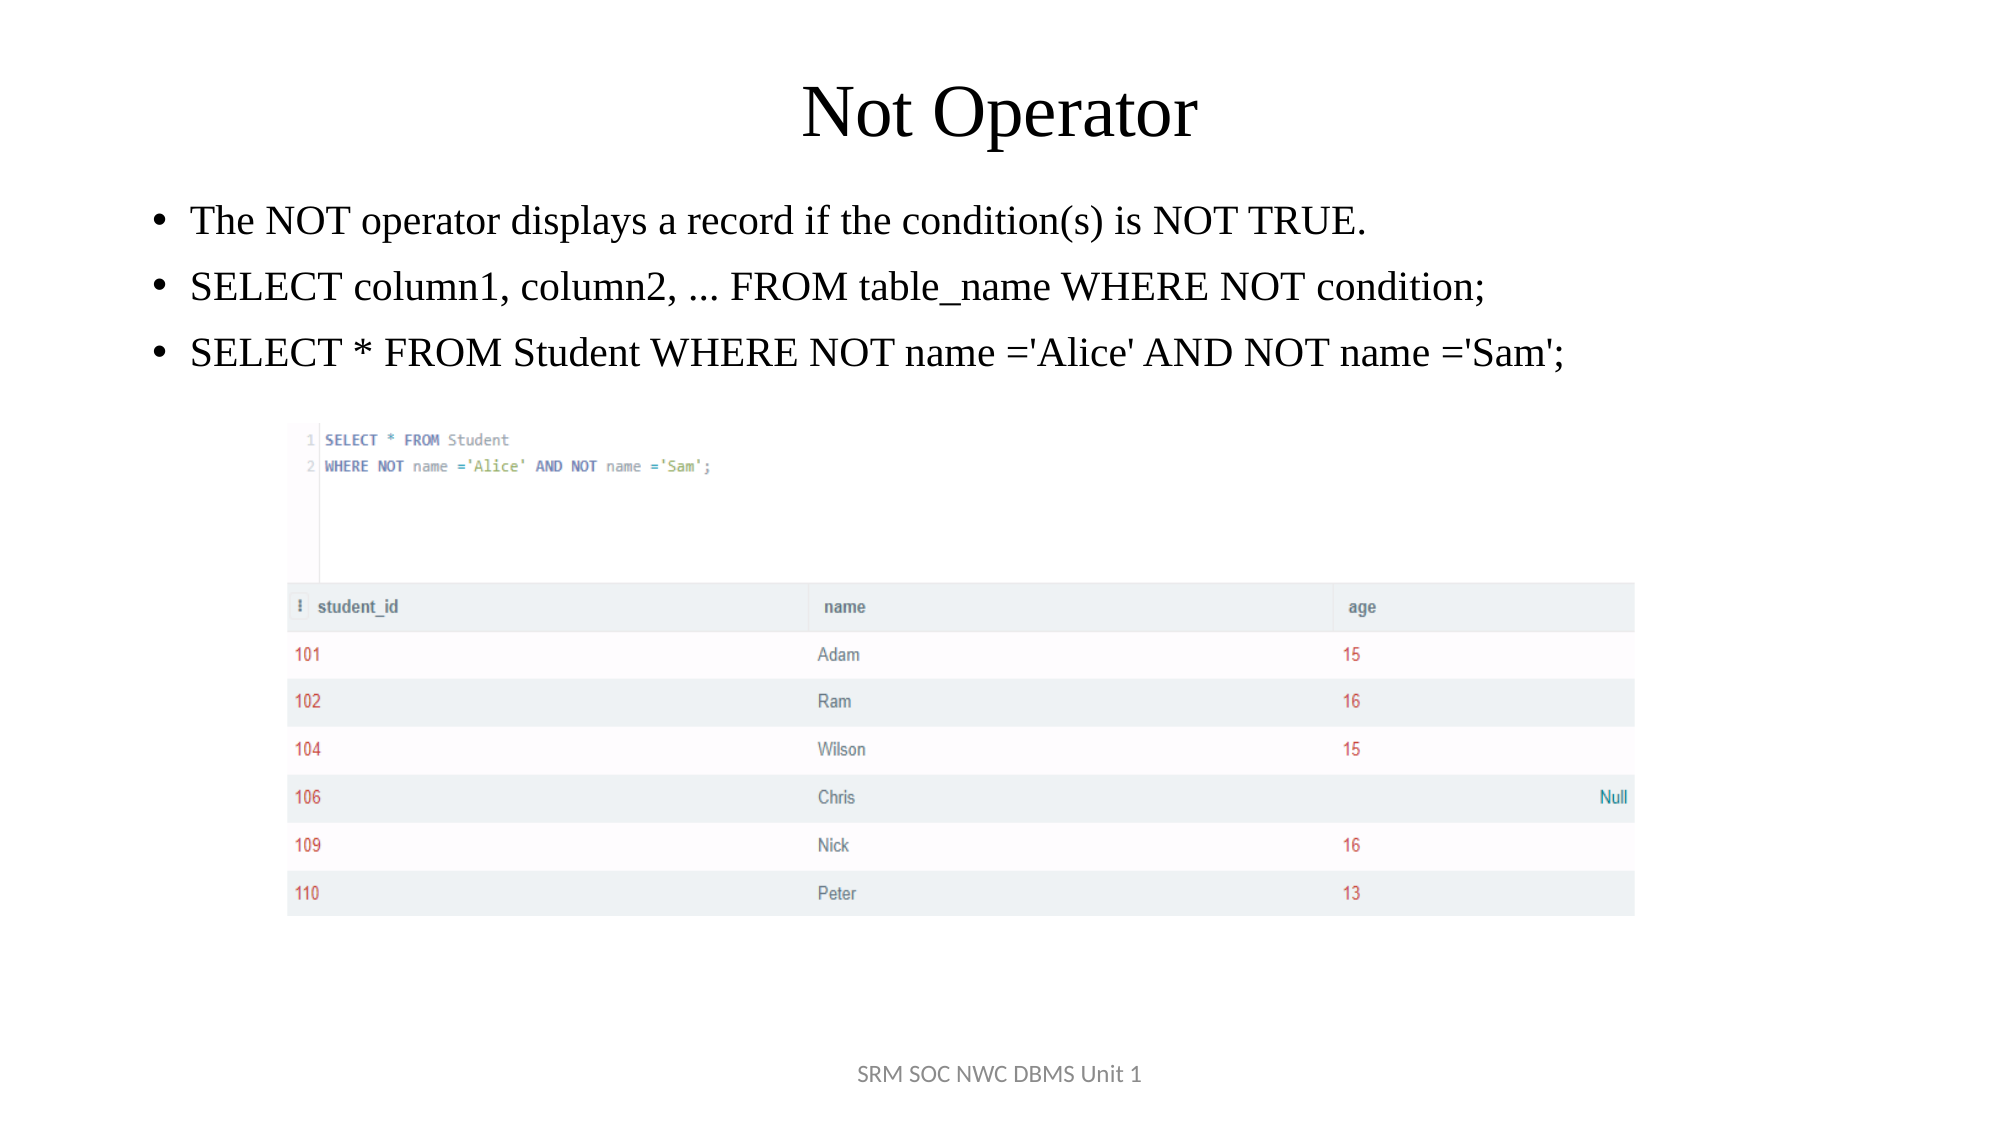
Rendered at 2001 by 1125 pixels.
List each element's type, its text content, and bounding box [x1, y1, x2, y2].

footer SRM SOC NWC DBMS Unit 1 [662, 1042, 1338, 1103]
list The NOT operator displays a record if the condition(s) is NOT TRUE. SELECT column1, column2, ... FROM table_name WHERE NOT condition; SELECT * FROM Student WHERE NOT name ='Alice' AND NOT name ='Sam'; [137, 191, 1863, 1014]
picture [287, 423, 1635, 916]
title Not Operator [137, 59, 1863, 164]
